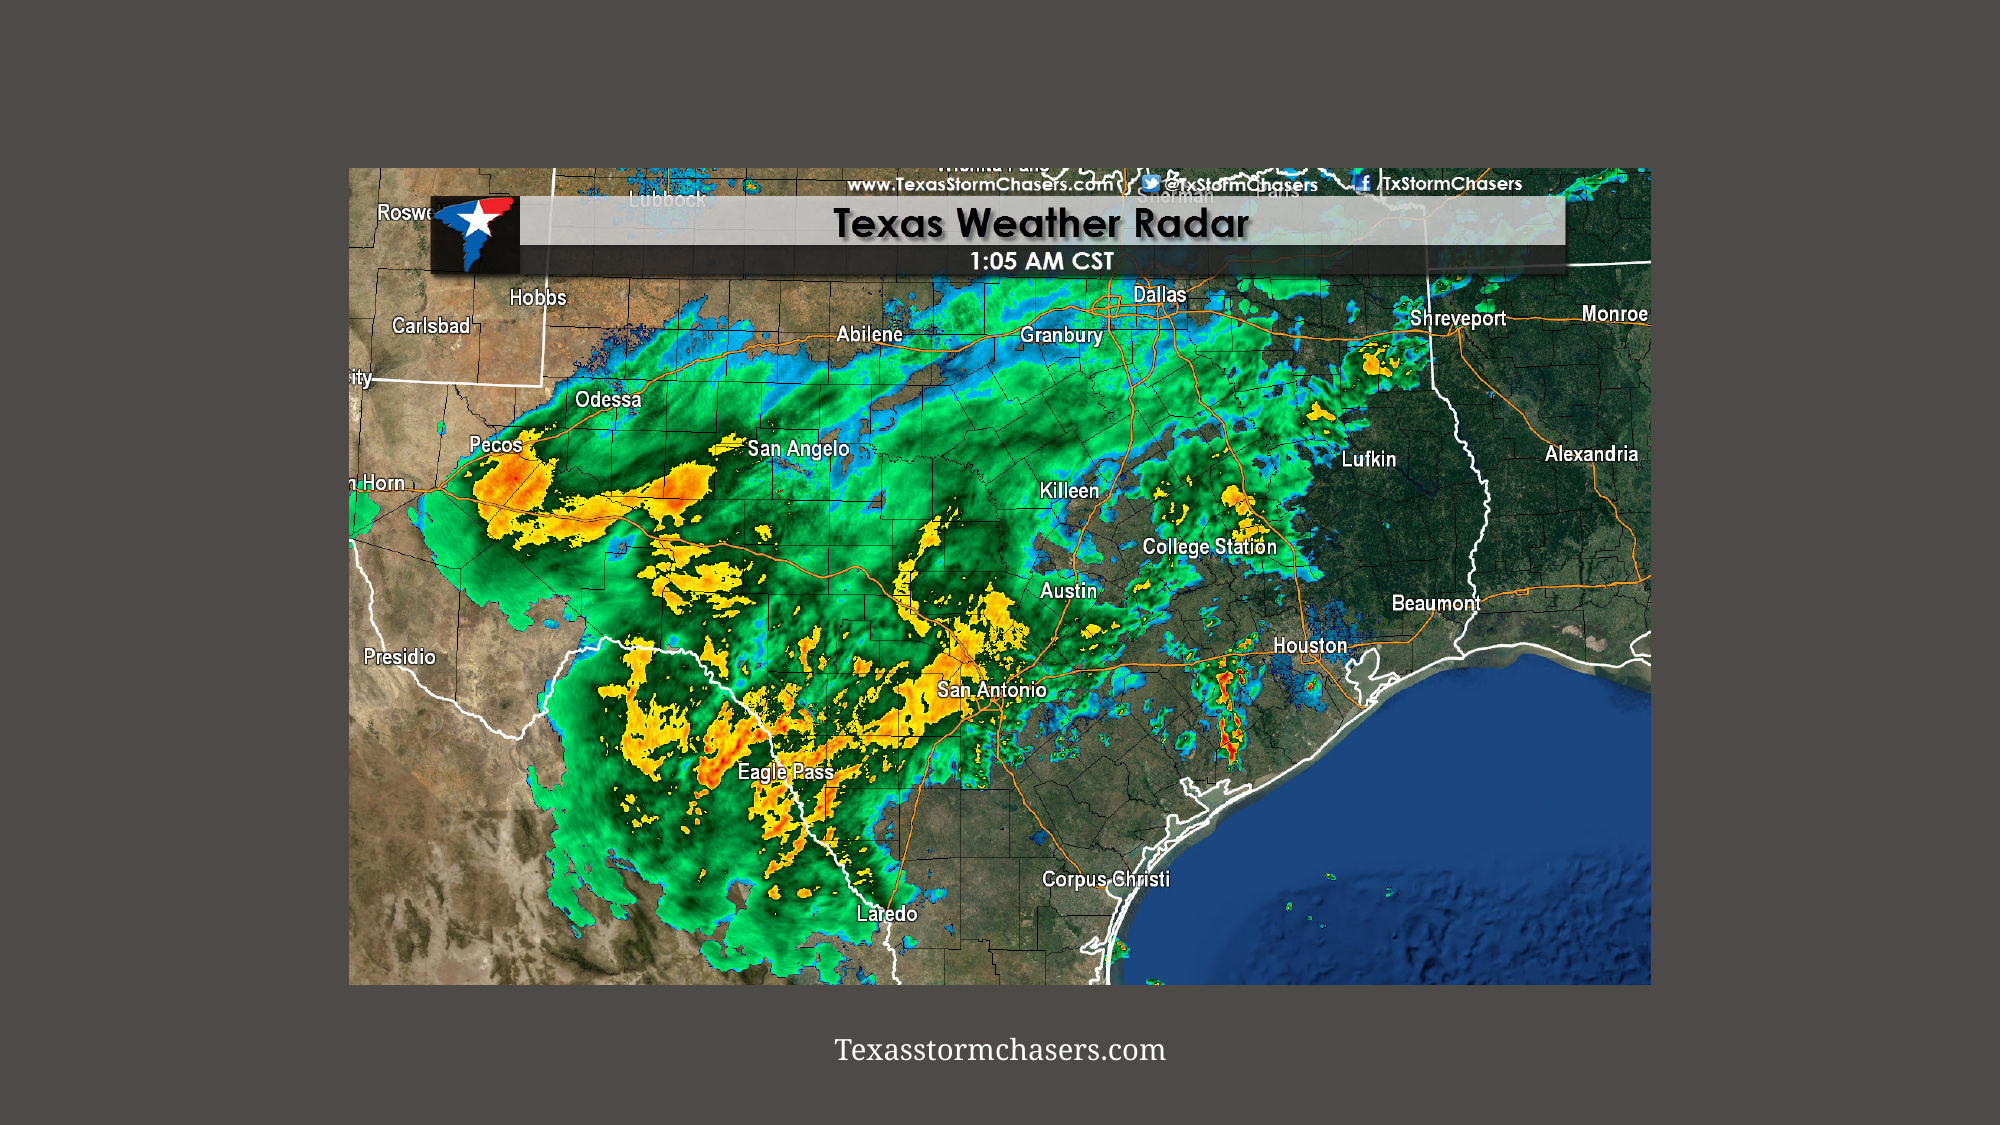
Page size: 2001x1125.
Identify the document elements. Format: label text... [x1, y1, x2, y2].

text_box Texasstormchasers.com [82, 1023, 1920, 1074]
picture [349, 168, 1651, 985]
